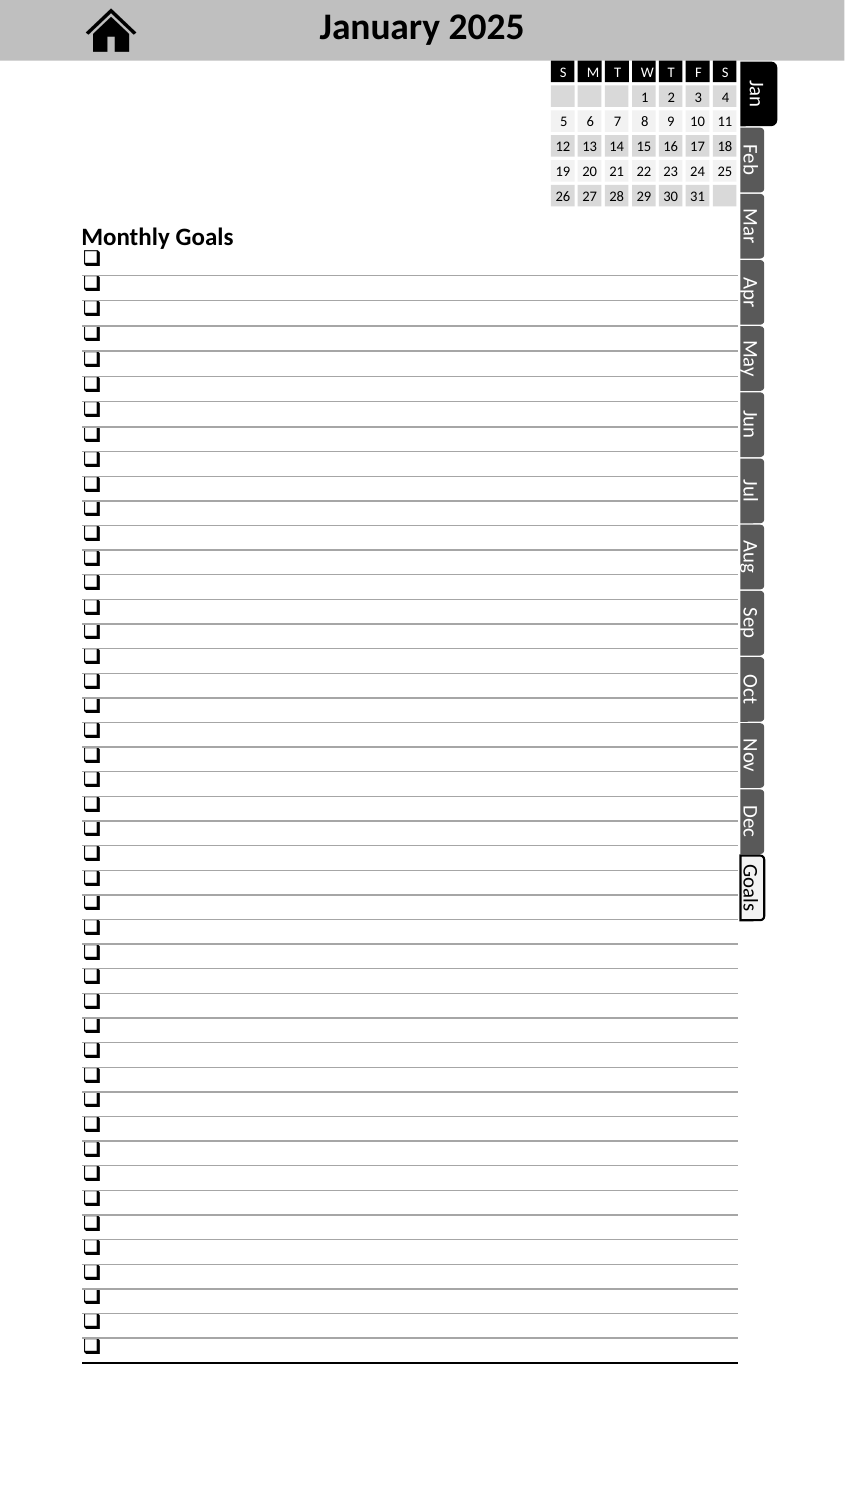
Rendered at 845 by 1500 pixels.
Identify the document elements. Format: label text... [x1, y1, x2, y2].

list January 2025 [190, 0, 655, 61]
picture [82, 1, 140, 59]
